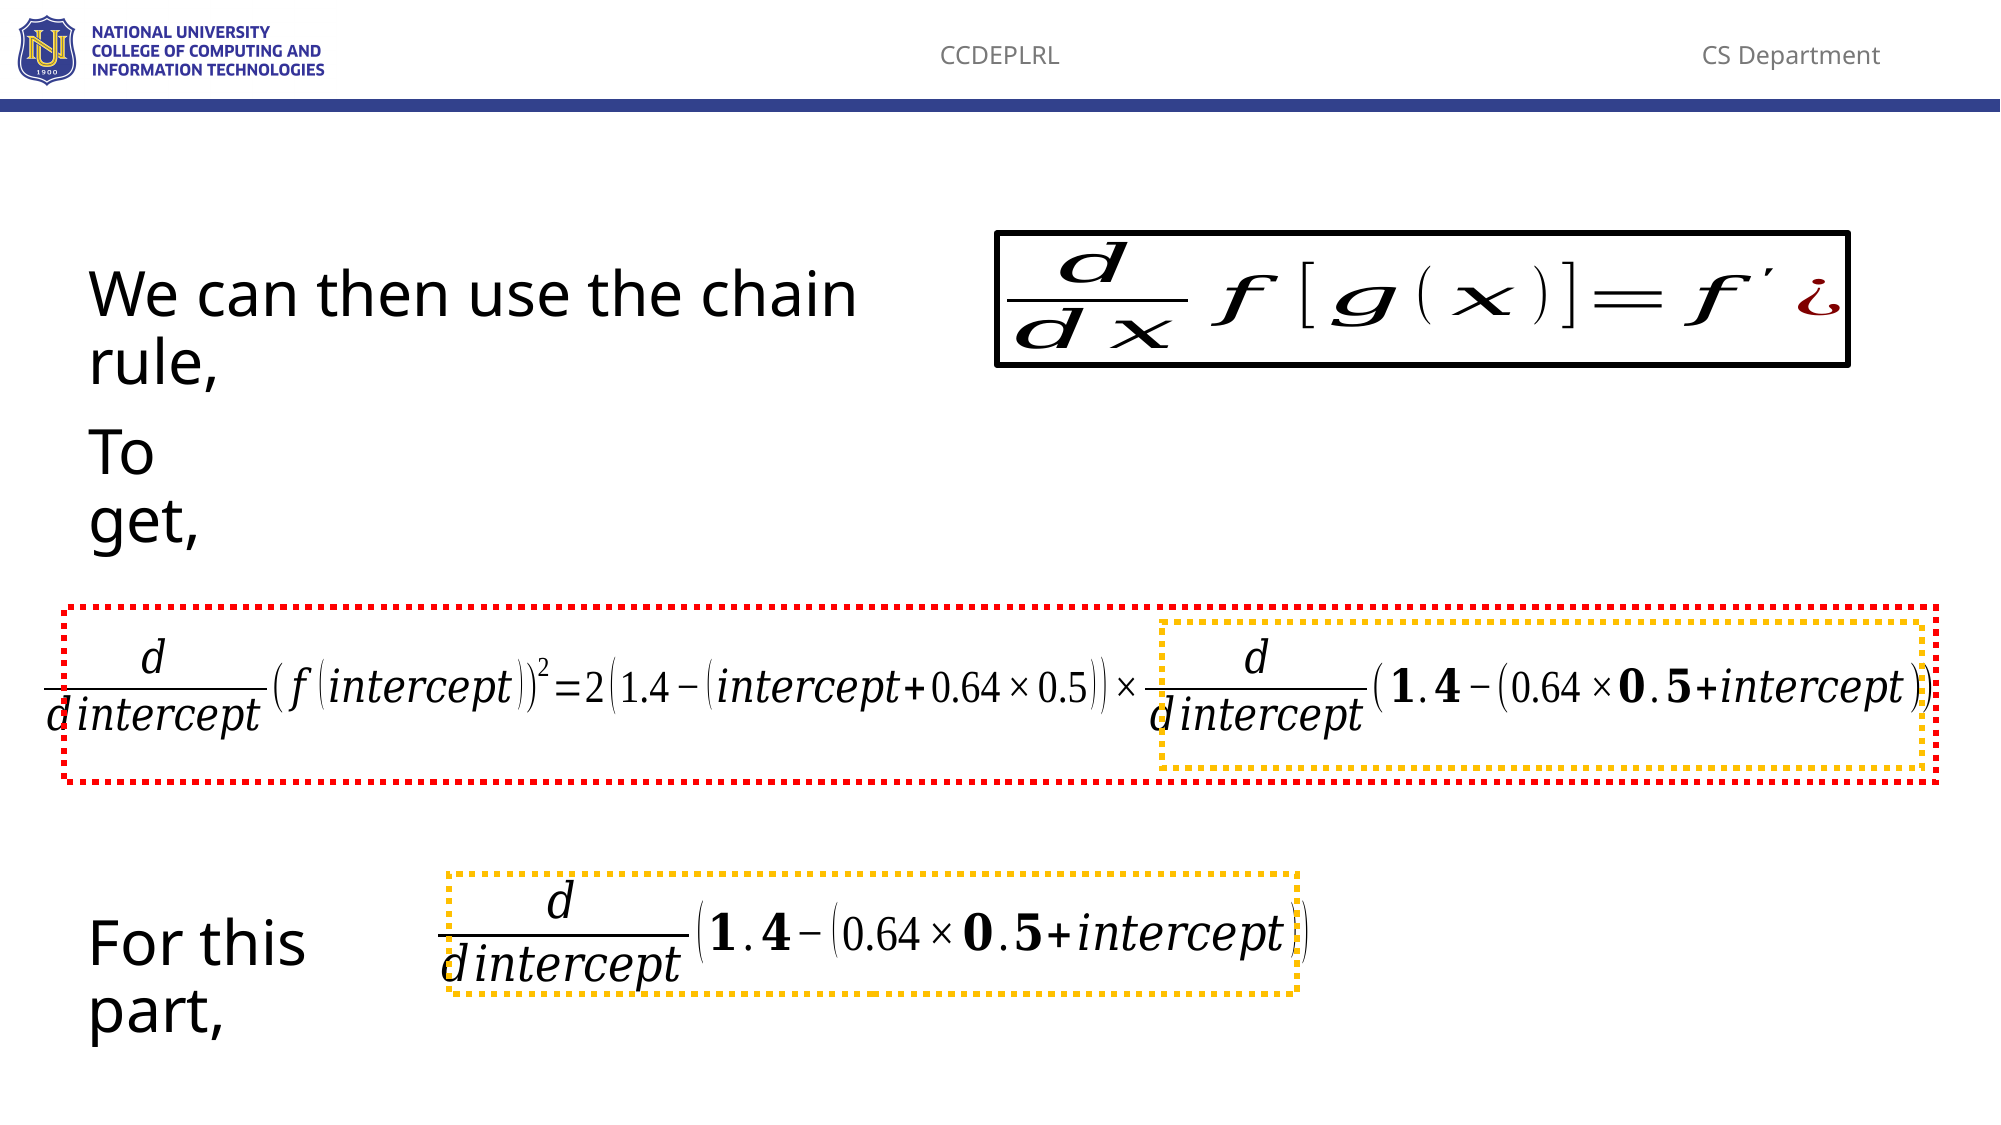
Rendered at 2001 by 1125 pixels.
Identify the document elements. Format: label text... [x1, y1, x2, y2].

text_box For this part, [72, 903, 445, 992]
picture [0, 0, 337, 99]
text_box [62, 606, 1937, 784]
text_box [447, 873, 1298, 995]
text_box We can then use the chain rule, [73, 255, 994, 343]
text_box To get, [73, 413, 284, 501]
